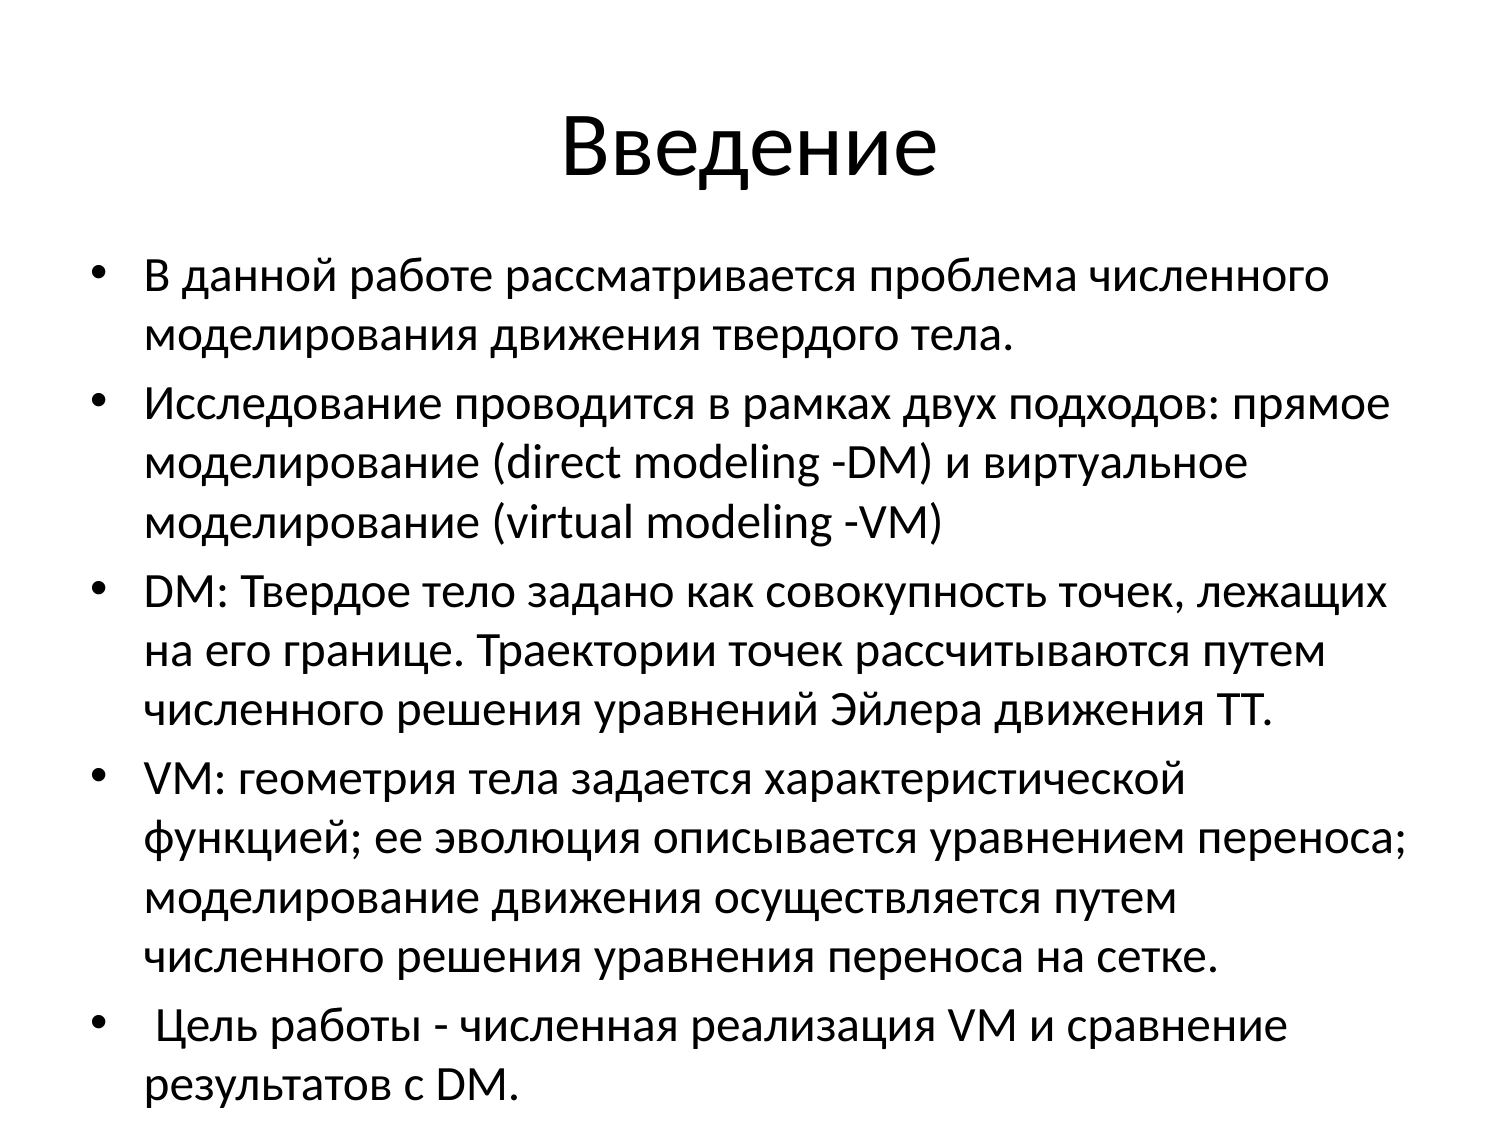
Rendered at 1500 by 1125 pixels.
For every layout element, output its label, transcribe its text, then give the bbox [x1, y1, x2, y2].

title Введение [75, 45, 1425, 233]
list В данной работе рассматривается проблема численного моделирования движения твердого тела. Исследование проводится в рамках двух подходов: прямое моделирование (direct modeling -DM) и виртуальное моделирование (virtual modeling -VM) DM: Твердое тело задано как совокупность точек, лежащих на его границе. Траектории точек рассчитываются путем численного решения уравнений Эйлера движения ТТ. VM: геометрия тела задается характеристической функцией; ее эволюция описывается уравнением переноса; моделирование движения осуществляется путем численного решения уравнения переноса на сетке. Цель работы - численная реализация VM и сравнение результатов с DM. [75, 234, 1425, 1125]
